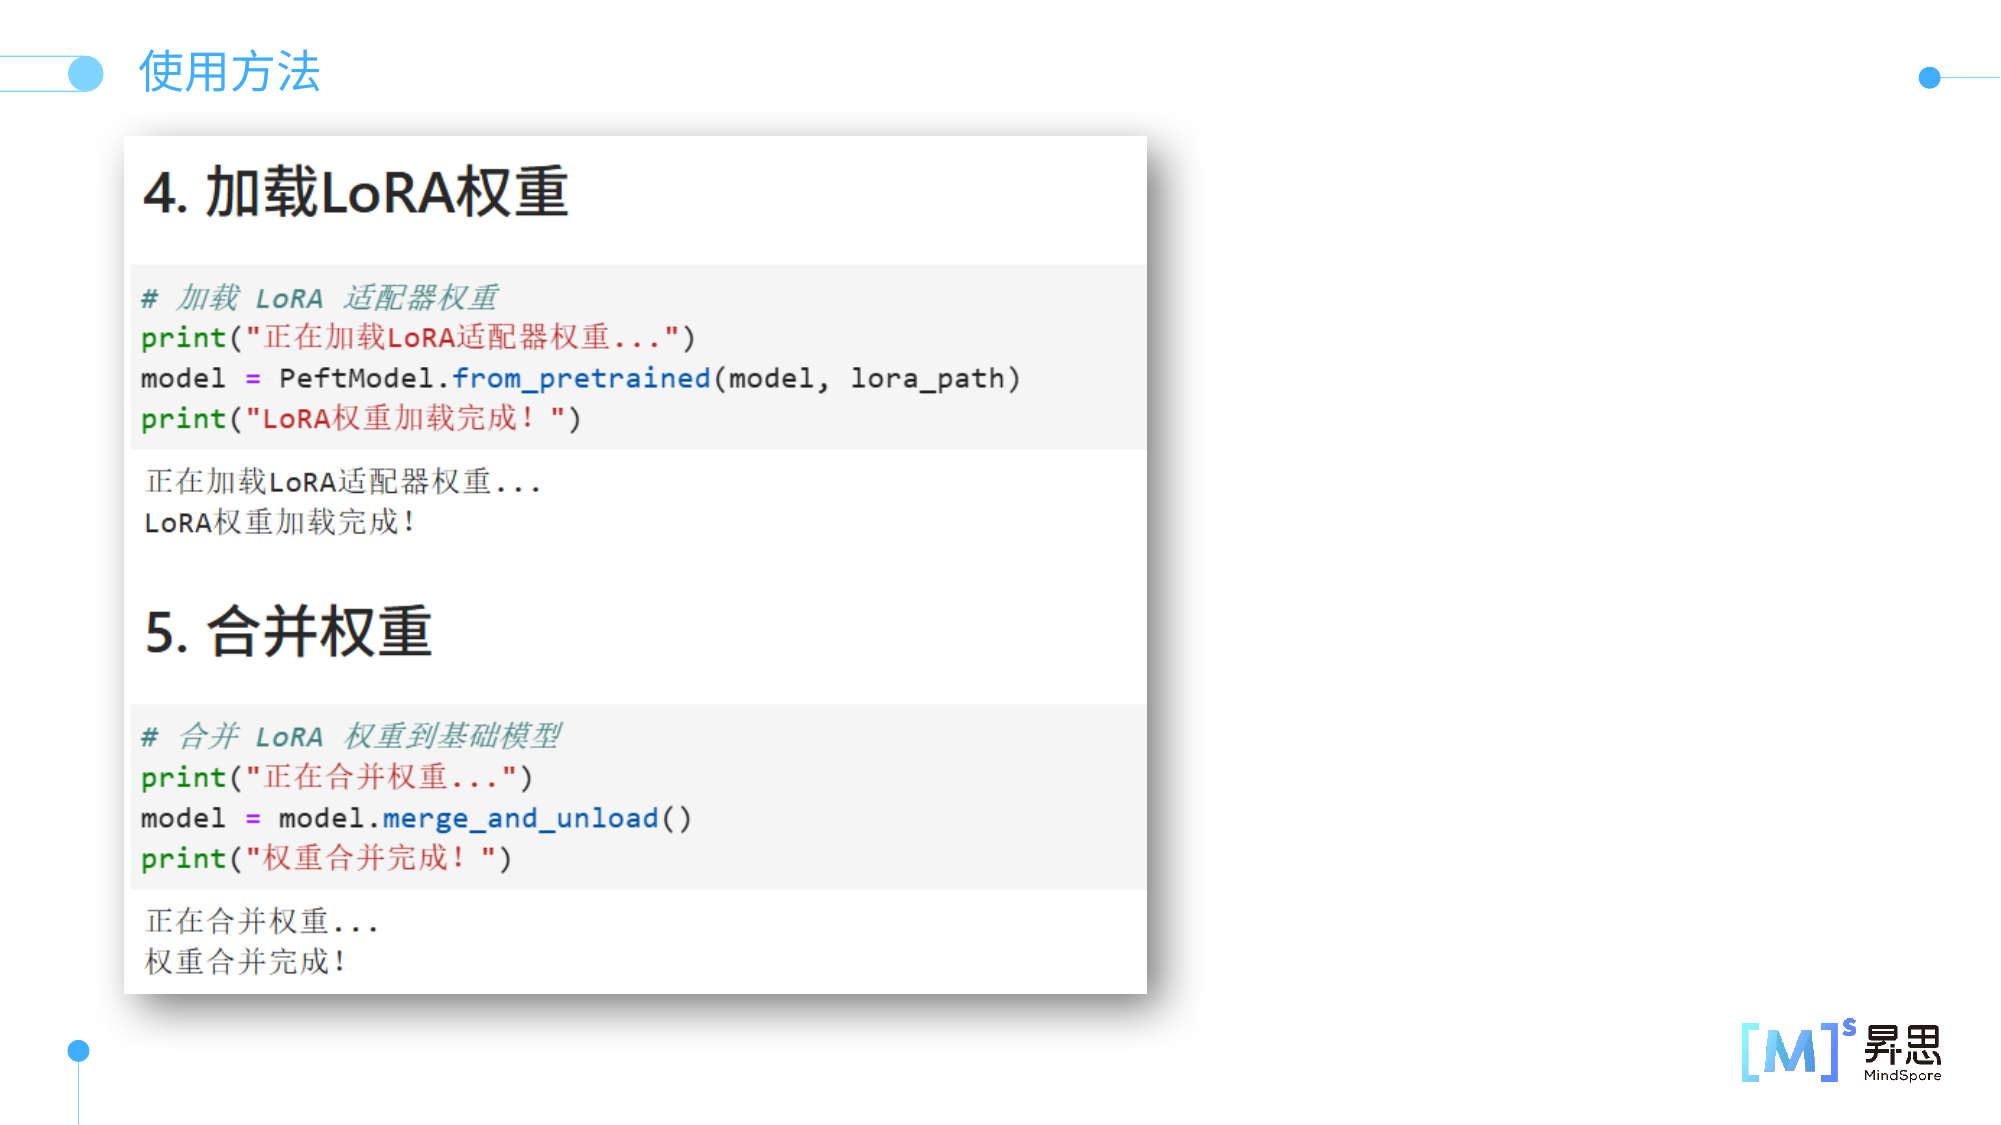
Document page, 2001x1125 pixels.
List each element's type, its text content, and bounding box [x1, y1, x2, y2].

picture [123, 136, 1147, 994]
picture [1742, 1018, 1941, 1083]
list 使用方法 [124, 42, 1305, 114]
